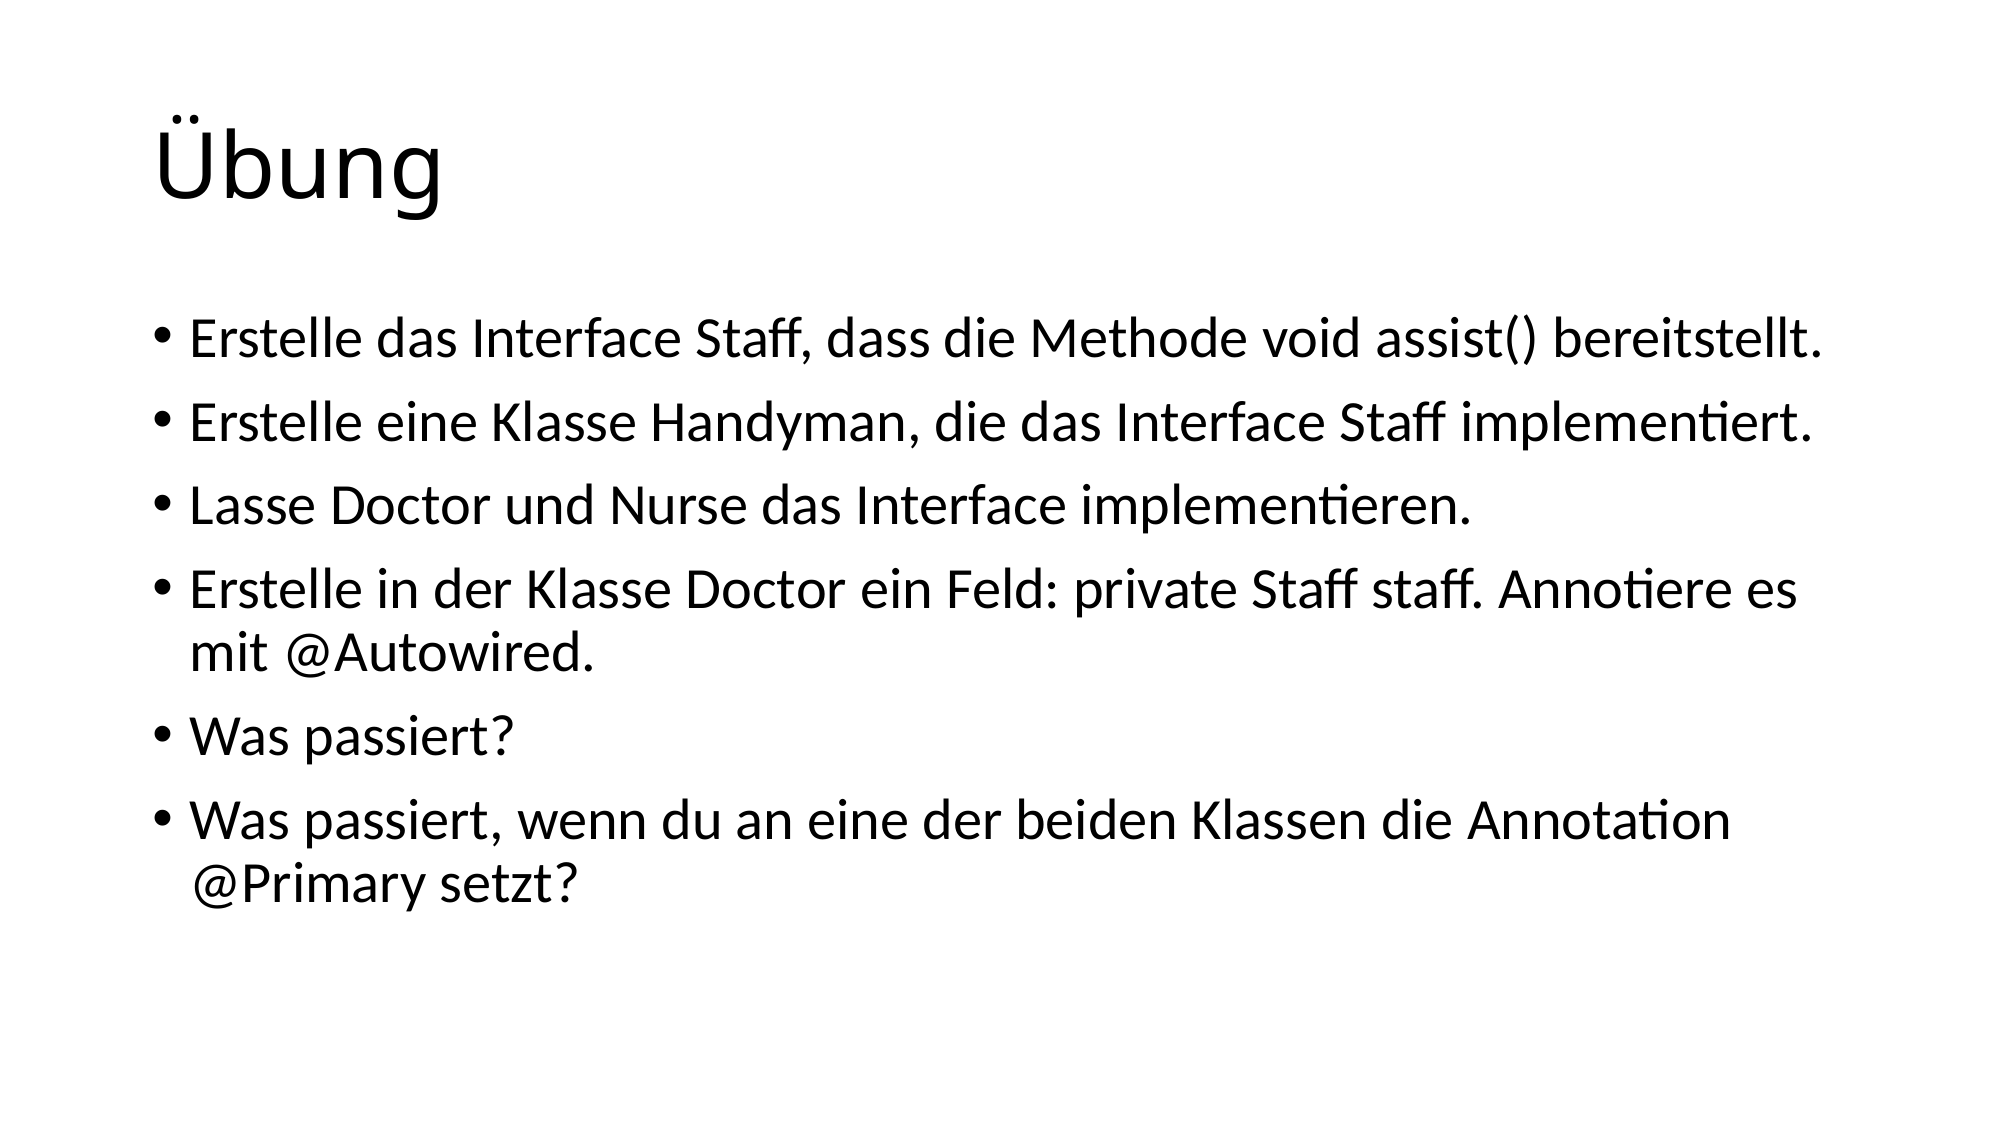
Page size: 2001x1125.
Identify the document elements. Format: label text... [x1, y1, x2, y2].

list Erstelle das Interface Staff, dass die Methode void assist() bereitstellt. Erstelle eine Klasse Handyman, die das Interface Staff implementiert. Lasse Doctor und Nurse das Interface implementieren. Erstelle in der Klasse Doctor ein Feld: private Staff staff. Annotiere es mit @Autowired. Was passiert? Was passiert, wenn du an eine der beiden Klassen die Annotation @Primary setzt? [137, 299, 1863, 1014]
title Übung [137, 59, 1863, 278]
